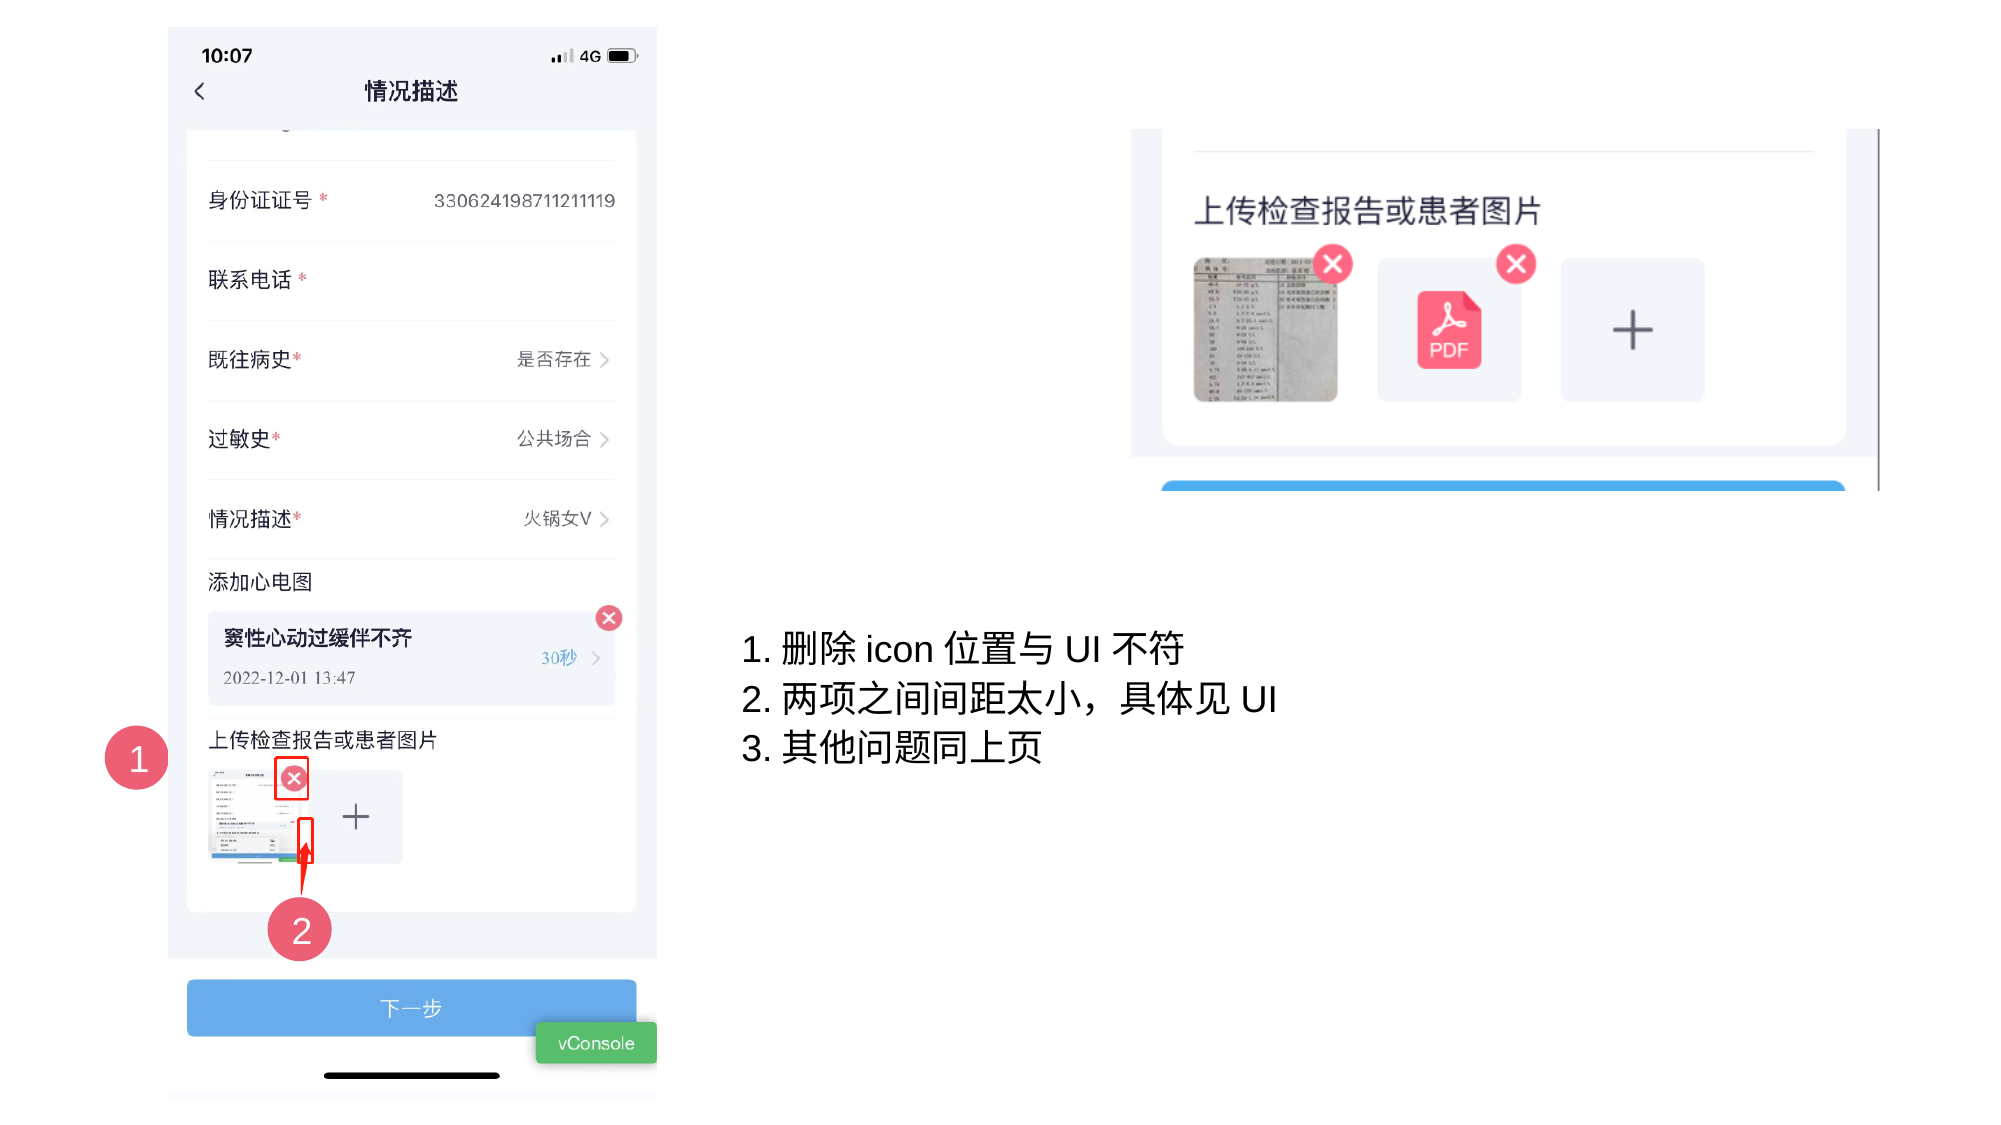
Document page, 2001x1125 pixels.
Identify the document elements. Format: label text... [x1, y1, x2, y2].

text_box 1 [103, 724, 168, 791]
picture [168, 27, 657, 1098]
text_box 1.删除icon位置与UI不符 2.两项之间间距太小，具体见UI 3.其他问题同上页 [726, 613, 1394, 870]
picture [1131, 129, 1880, 491]
